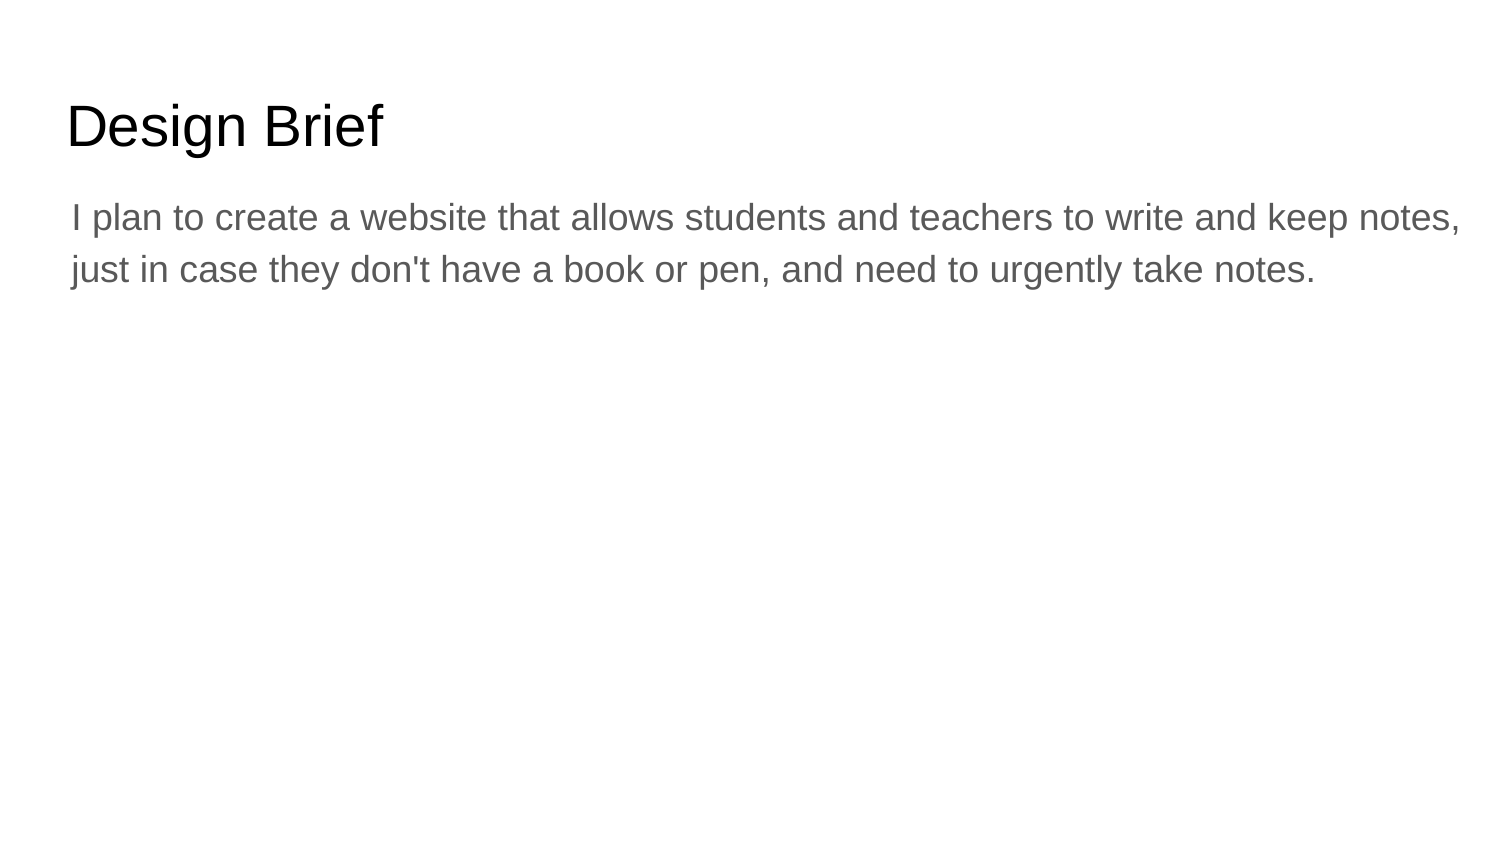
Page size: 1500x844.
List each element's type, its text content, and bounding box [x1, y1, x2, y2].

title Design Brief [51, 72, 1449, 167]
list I plan to create a website that allows students and teachers to write and keep notes, just in case they don't have a book or pen, and need to urgently take notes. [37, 171, 1484, 765]
